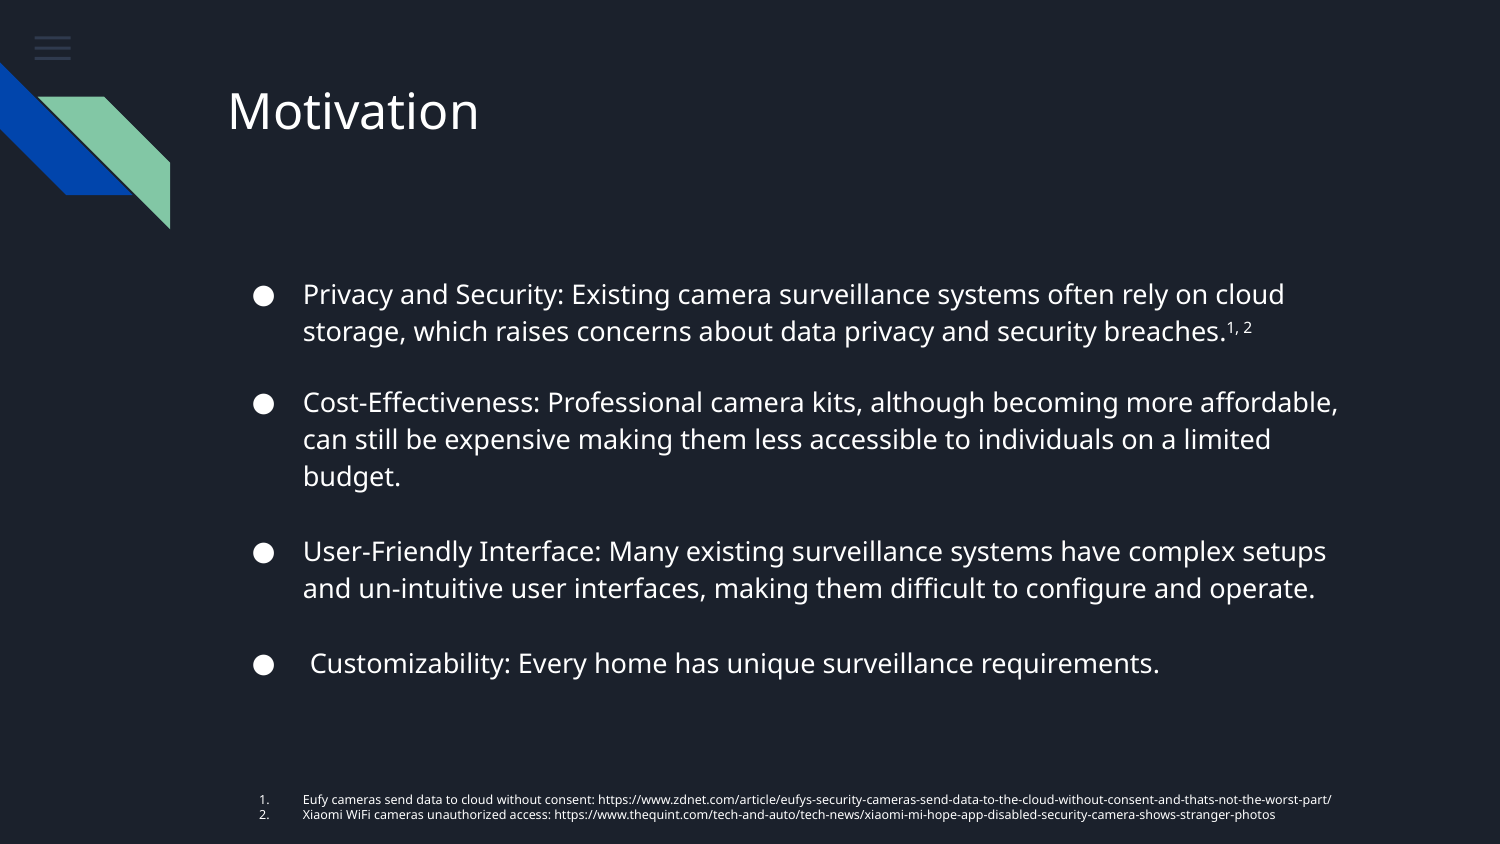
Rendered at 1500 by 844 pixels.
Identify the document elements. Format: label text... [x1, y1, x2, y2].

text_box Eufy cameras send data to cloud without consent: https://www.zdnet.com/article/eufys-security-cameras-send-data-to-the-cloud-without-consent-and-thats-not-the-worst-part/ Xiaomi WiFi cameras unauthorized access: https://www.thequint.com/tech-and-auto/tech-news/xiaomi-mi-hope-app-disabled-security-camera-shows-stranger-photos [212, 777, 1368, 838]
title Motivation [212, 64, 1368, 215]
list Privacy and Security: Existing camera surveillance systems often rely on cloud storage, which raises concerns about data privacy and security breaches.1, 2 Cost-Effectiveness: Professional camera kits, although becoming more affordable, can still be expensive making them less accessible to individuals on a limited budget. User-Friendly Interface: Many existing surveillance systems have complex setups and un-intuitive user interfaces, making them difficult to configure and operate. Customizability: Every home has unique surveillance requirements. [212, 257, 1368, 735]
